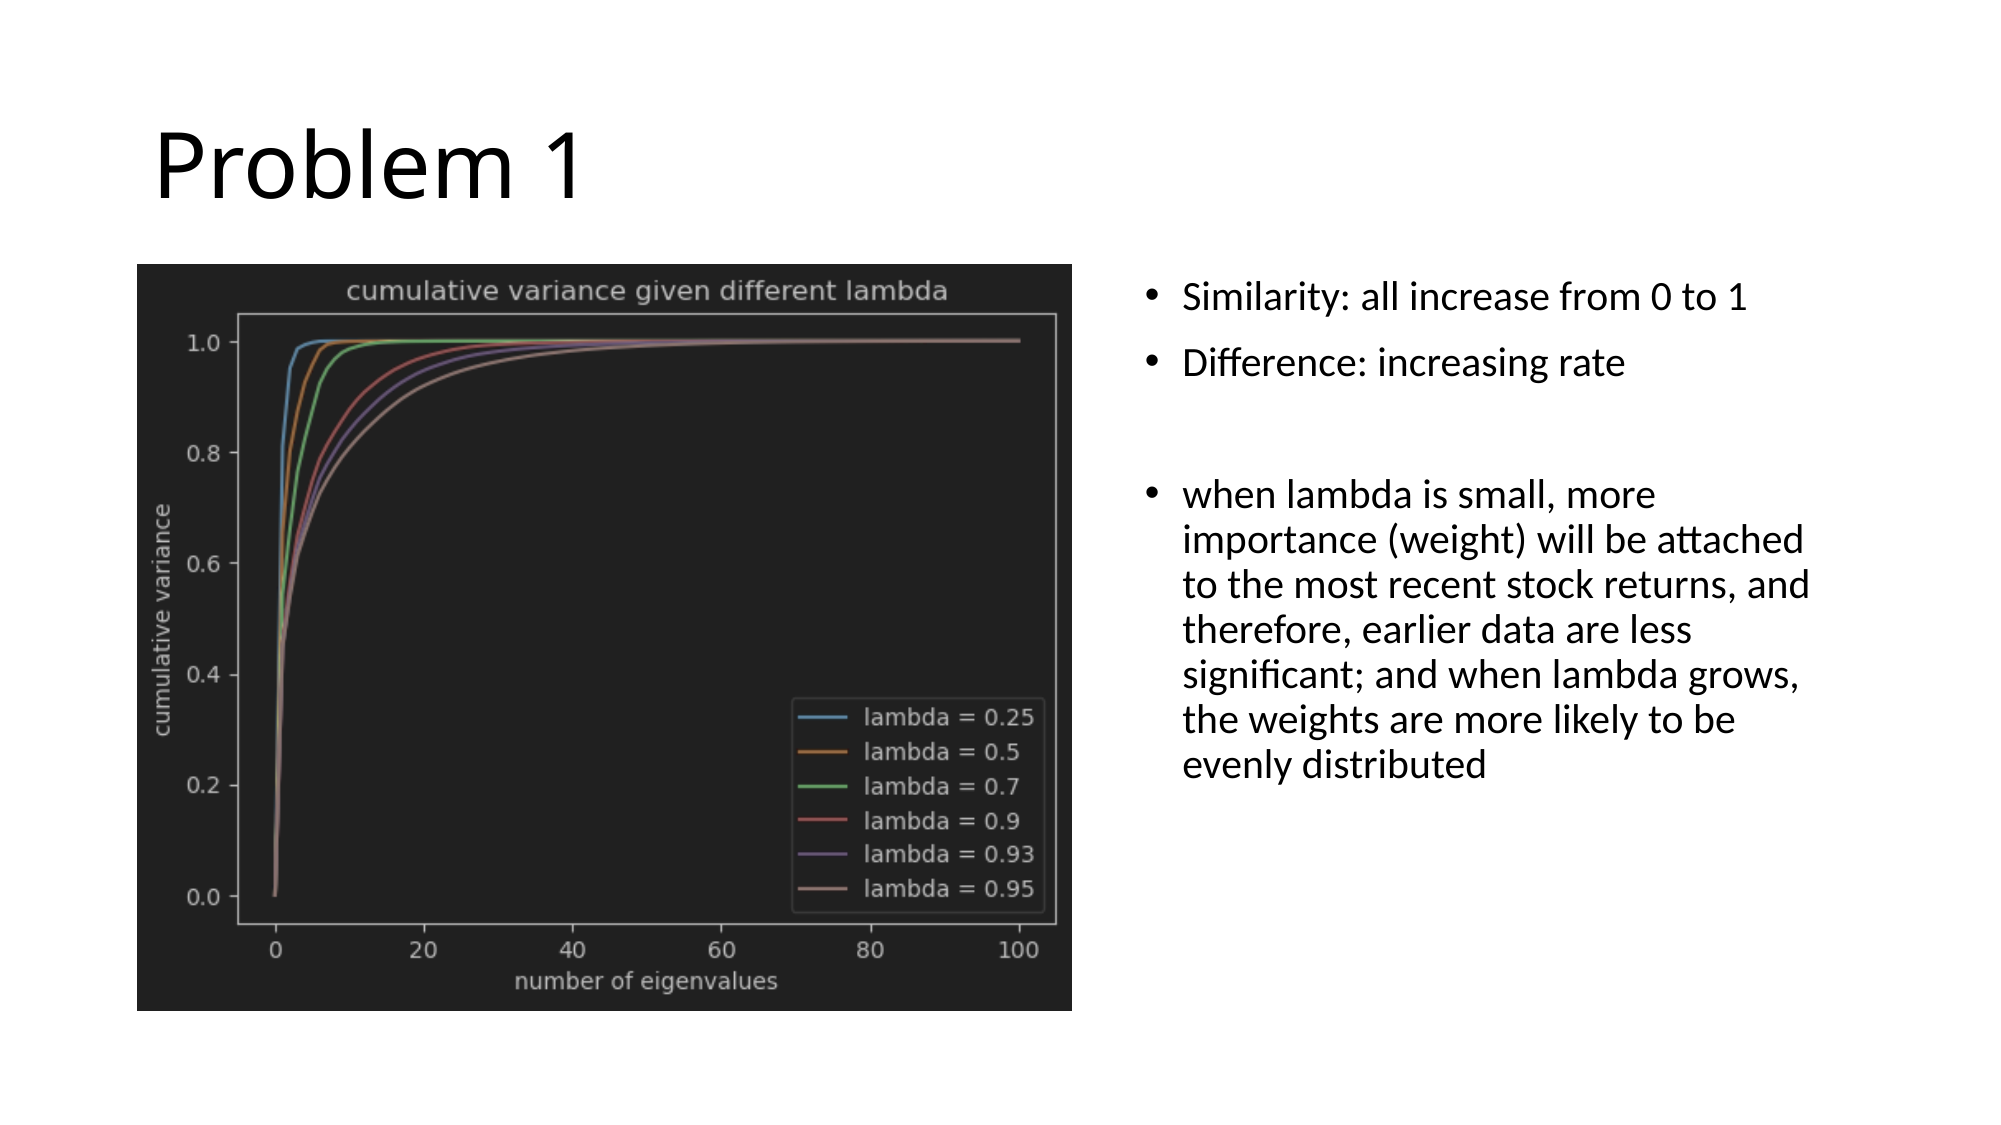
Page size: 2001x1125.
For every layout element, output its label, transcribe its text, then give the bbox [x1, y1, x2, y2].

title Problem 1 [137, 59, 1863, 278]
picture [137, 264, 1072, 1011]
list Similarity: all increase from 0 to 1 Difference: increasing rate when lambda is small, more importance (weight) will be attached to the most recent stock returns, and therefore, earlier data are less significant; and when lambda grows, the weights are more likely to be evenly distributed [1129, 266, 1863, 1014]
